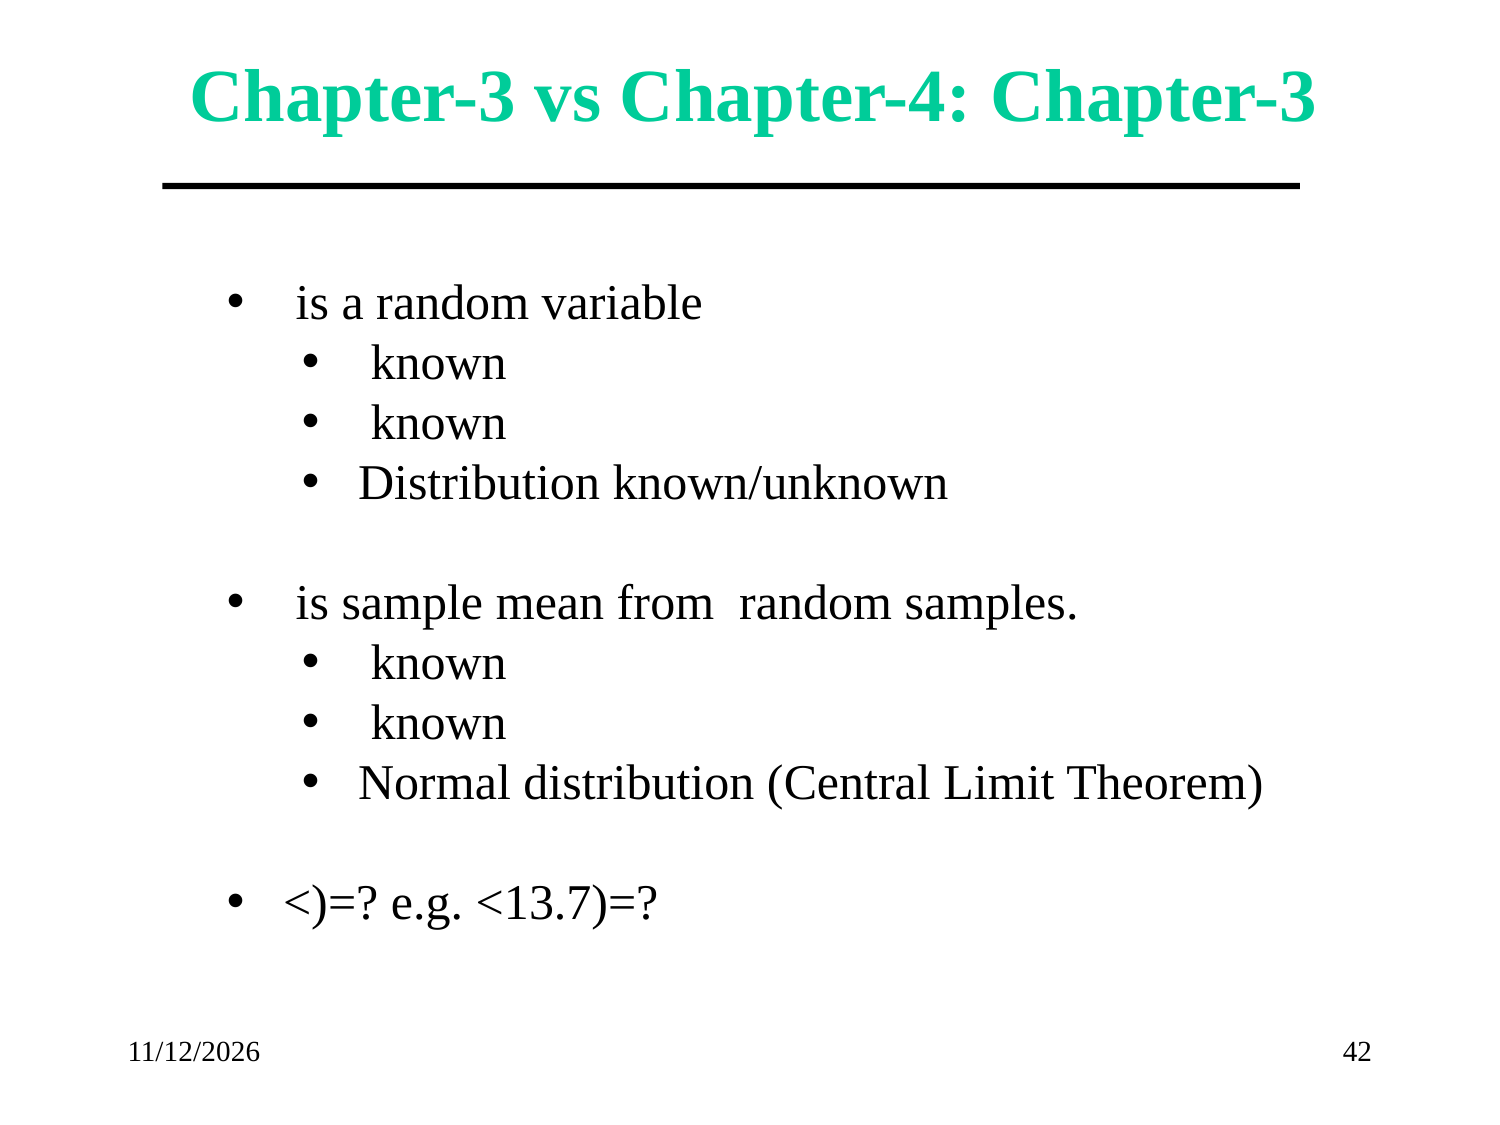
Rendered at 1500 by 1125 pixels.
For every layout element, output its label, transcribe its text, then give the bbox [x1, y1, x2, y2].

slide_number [112, 1024, 426, 1101]
text_box Chapter-3 vs Chapter-4: Chapter-3 [174, 0, 1500, 186]
slide_number 42 [1074, 1024, 1388, 1101]
